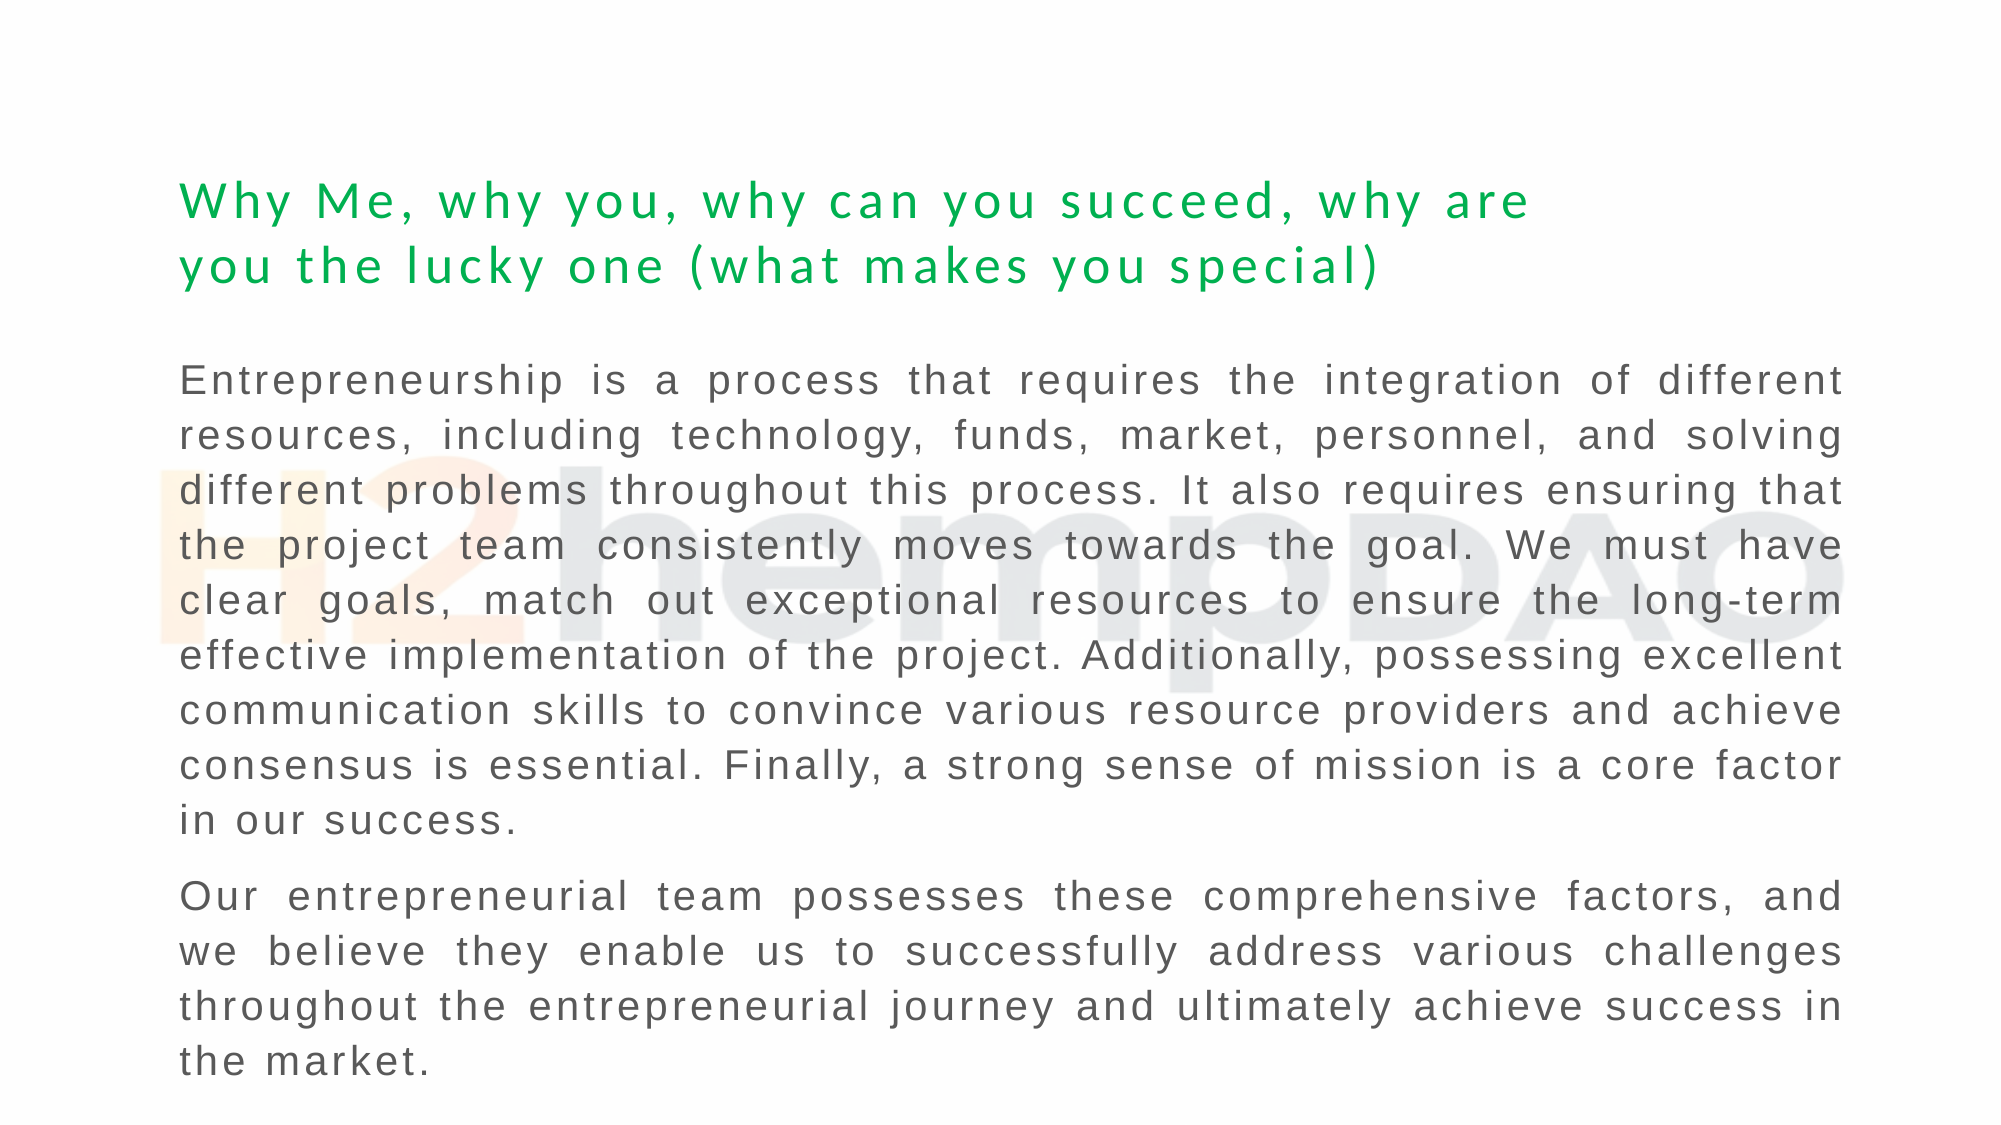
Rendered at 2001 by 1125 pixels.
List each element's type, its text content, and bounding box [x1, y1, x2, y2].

subtitle Entrepreneurship is a process that requires the integration of different resources, including technology, funds, market, personnel, and solving different problems throughout this process. It also requires ensuring that the project team consistently moves towards the goal. We must have clear goals, match out exceptional resources to ensure the long-term effective implementation of the project. Additionally, possessing excellent communication skills to convince various resource providers and achieve consensus is essential. Finally, a strong sense of mission is a core factor in our success. Our entrepreneurial team possesses these comprehensive factors, and we believe they enable us to successfully address various challenges throughout the entrepreneurial journey and ultimately achieve success in the market. [164, 340, 1863, 785]
title Why Me, why you, why can you succeed, why are you the lucky one (what makes you special) [164, 156, 1863, 302]
